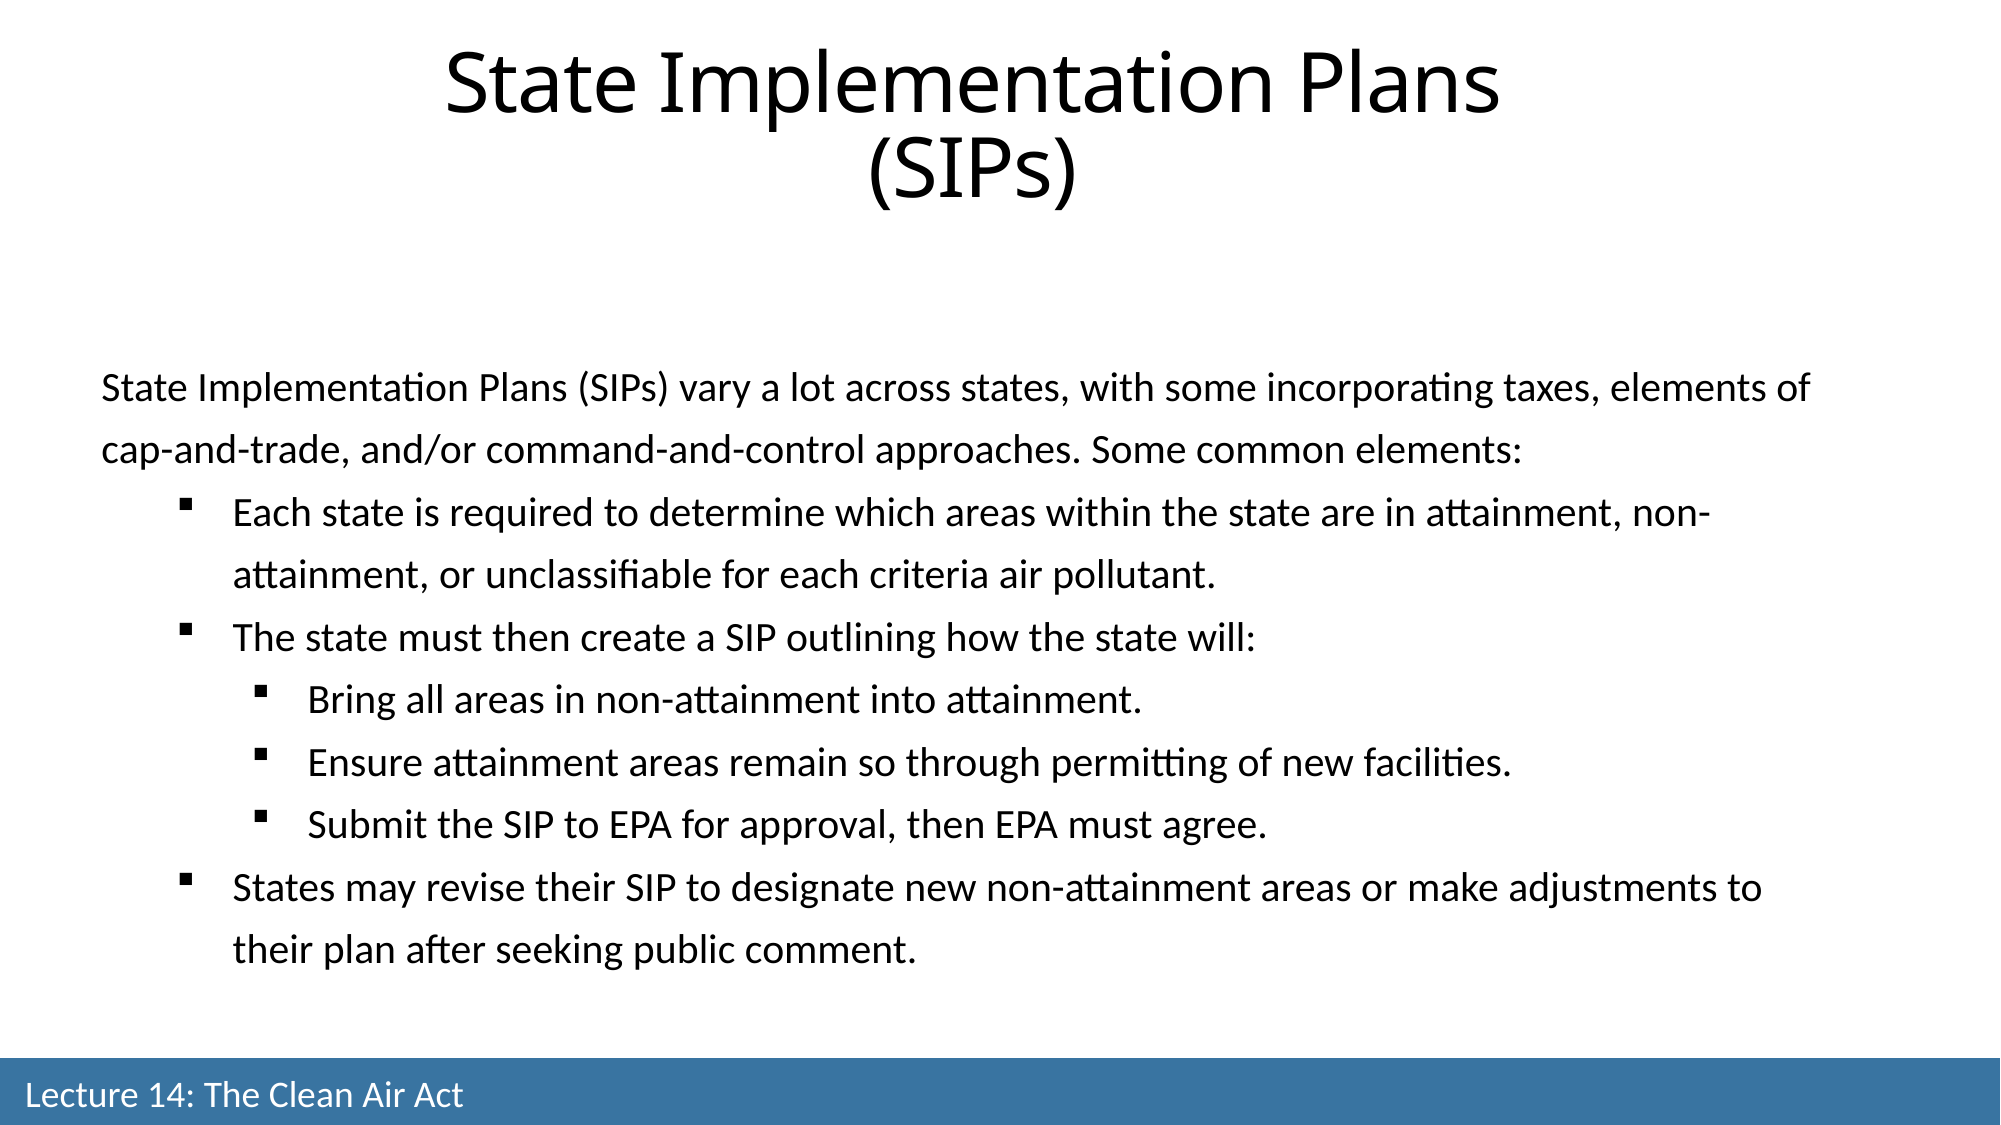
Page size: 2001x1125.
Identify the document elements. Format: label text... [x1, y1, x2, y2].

text_box State Implementation Plans (SIPs) vary a lot across states, with some incorporating taxes, elements of cap-and-trade, and/or command-and-control approaches. Some common elements: Each state is required to determine which areas within the state are in attainment, non-attainment, or unclassifiable for each criteria air pollutant. The state must then create a SIP outlining how the state will: Bring all areas in non-attainment into attainment. Ensure attainment areas remain so through permitting of new facilities. Submit the SIP to EPA for approval, then EPA must agree. States may revise their SIP to designate new non-attainment areas or make adjustments to their plan after seeking public comment. [86, 339, 1860, 1042]
text_box State Implementation Plans (SIPs) [380, 24, 1566, 222]
